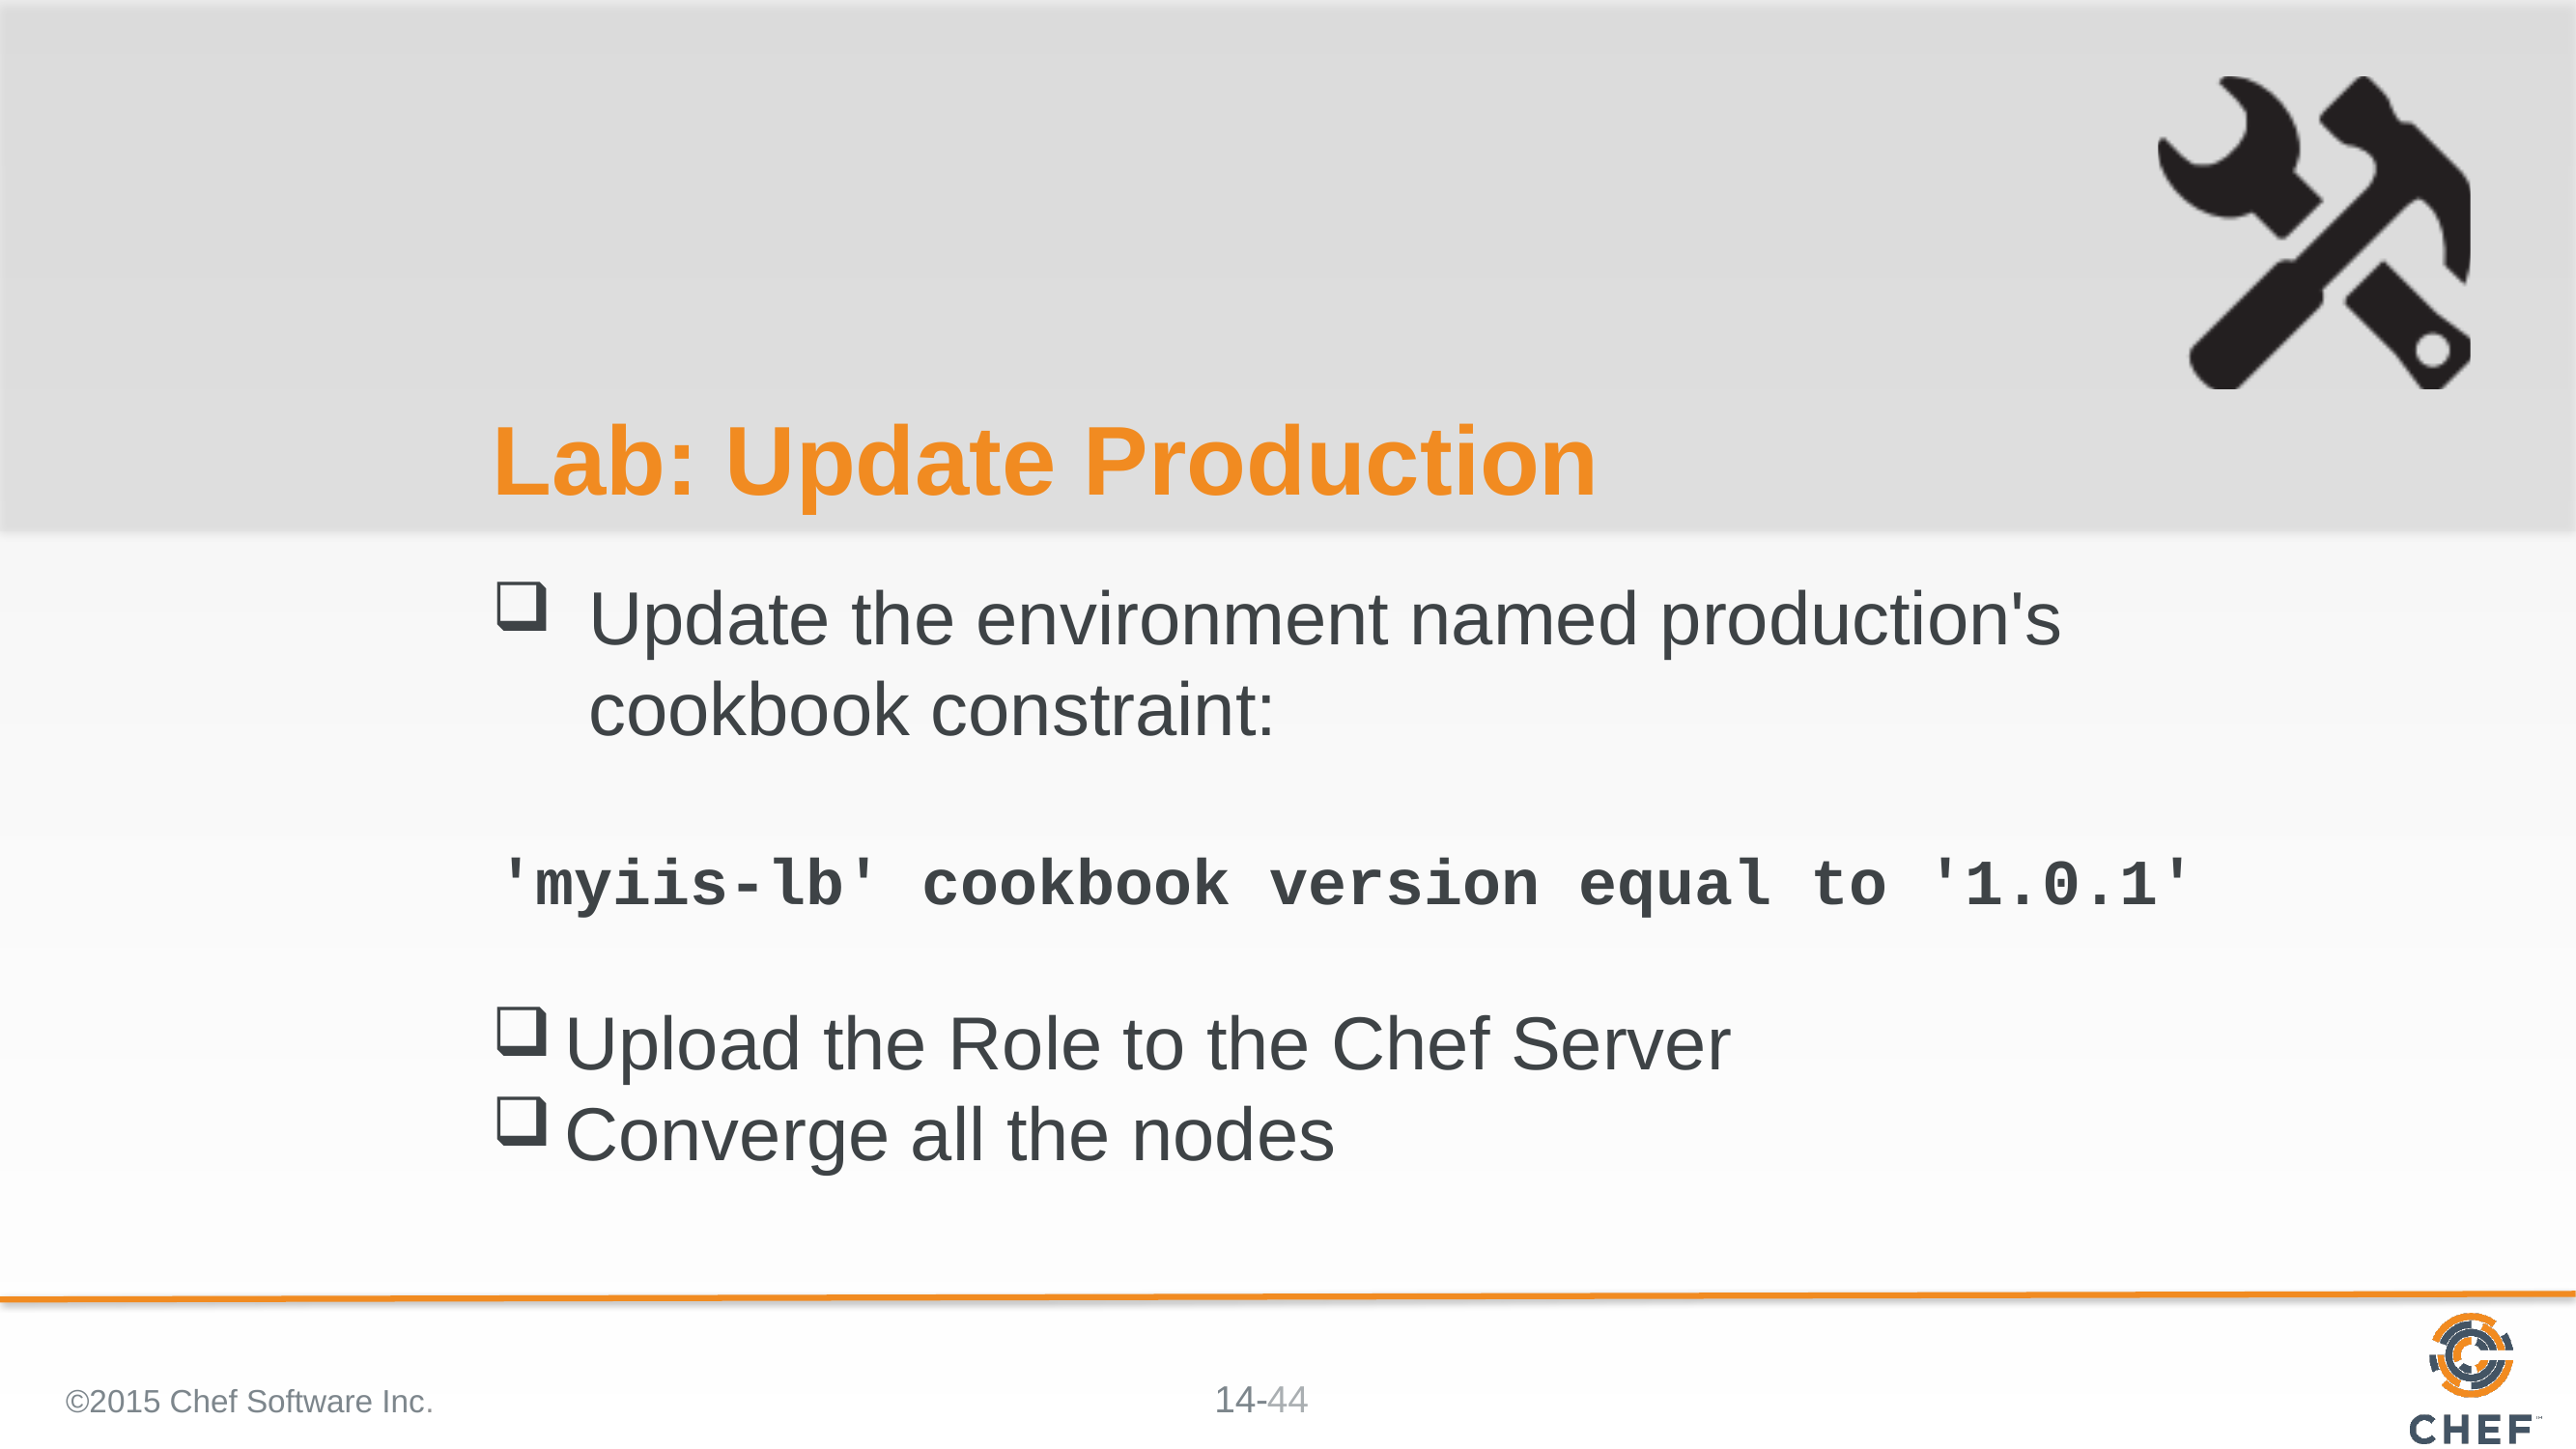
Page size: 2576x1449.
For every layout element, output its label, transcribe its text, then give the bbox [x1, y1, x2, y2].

picture [2399, 1297, 2550, 1449]
title Lab: Update Production [477, 395, 2217, 531]
slide_number 44 [998, 1359, 1578, 1437]
subtitle Update the environment named production's cookbook constraint: 'myiis-lb' cookbook version equal to '1.0.1' Upload the Role to the Chef Server Converge all the nodes [477, 555, 2217, 1162]
footer ©2015 Chef Software Inc. [51, 1359, 952, 1440]
